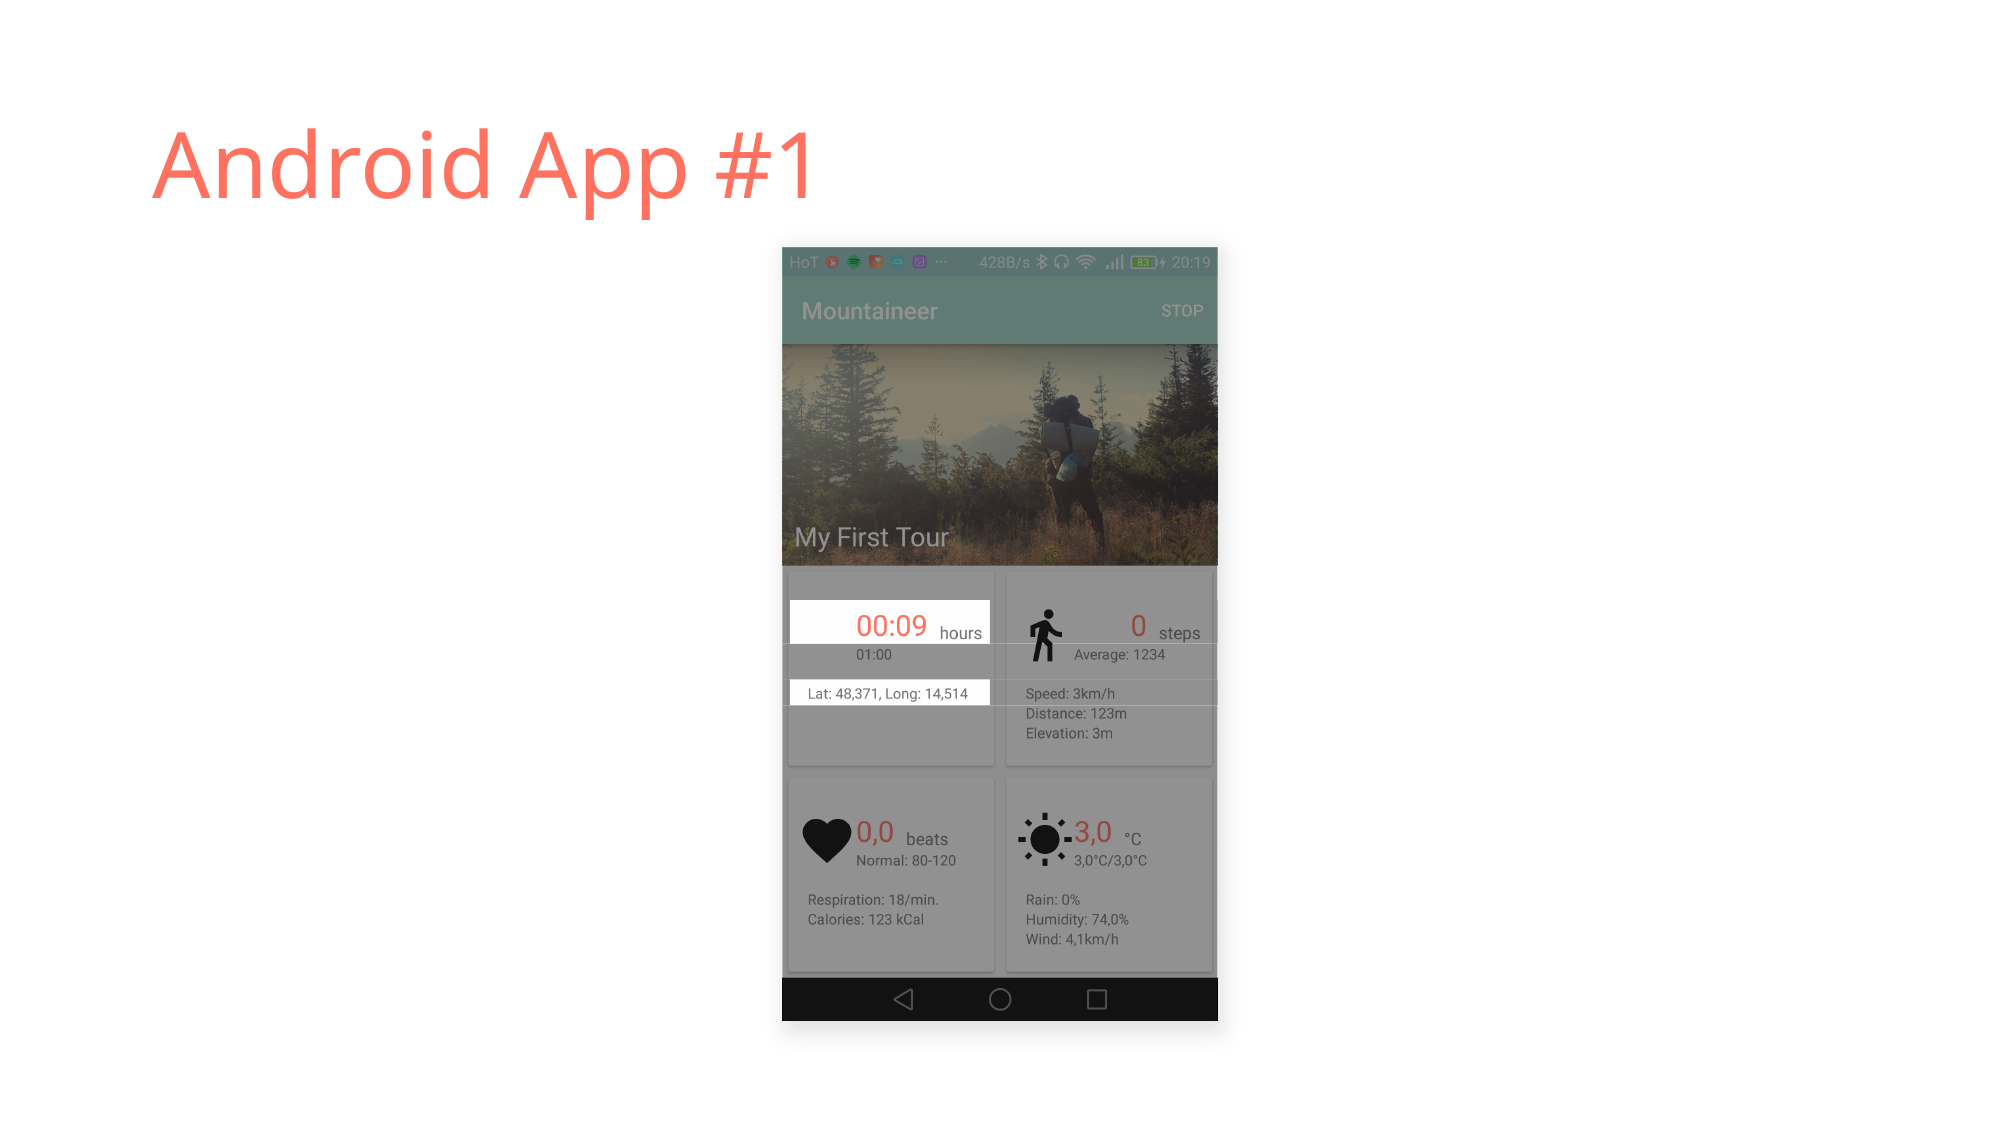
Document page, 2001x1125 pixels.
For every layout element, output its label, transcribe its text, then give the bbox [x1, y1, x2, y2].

picture [782, 247, 1218, 1021]
title Android App #1 [137, 59, 1863, 278]
